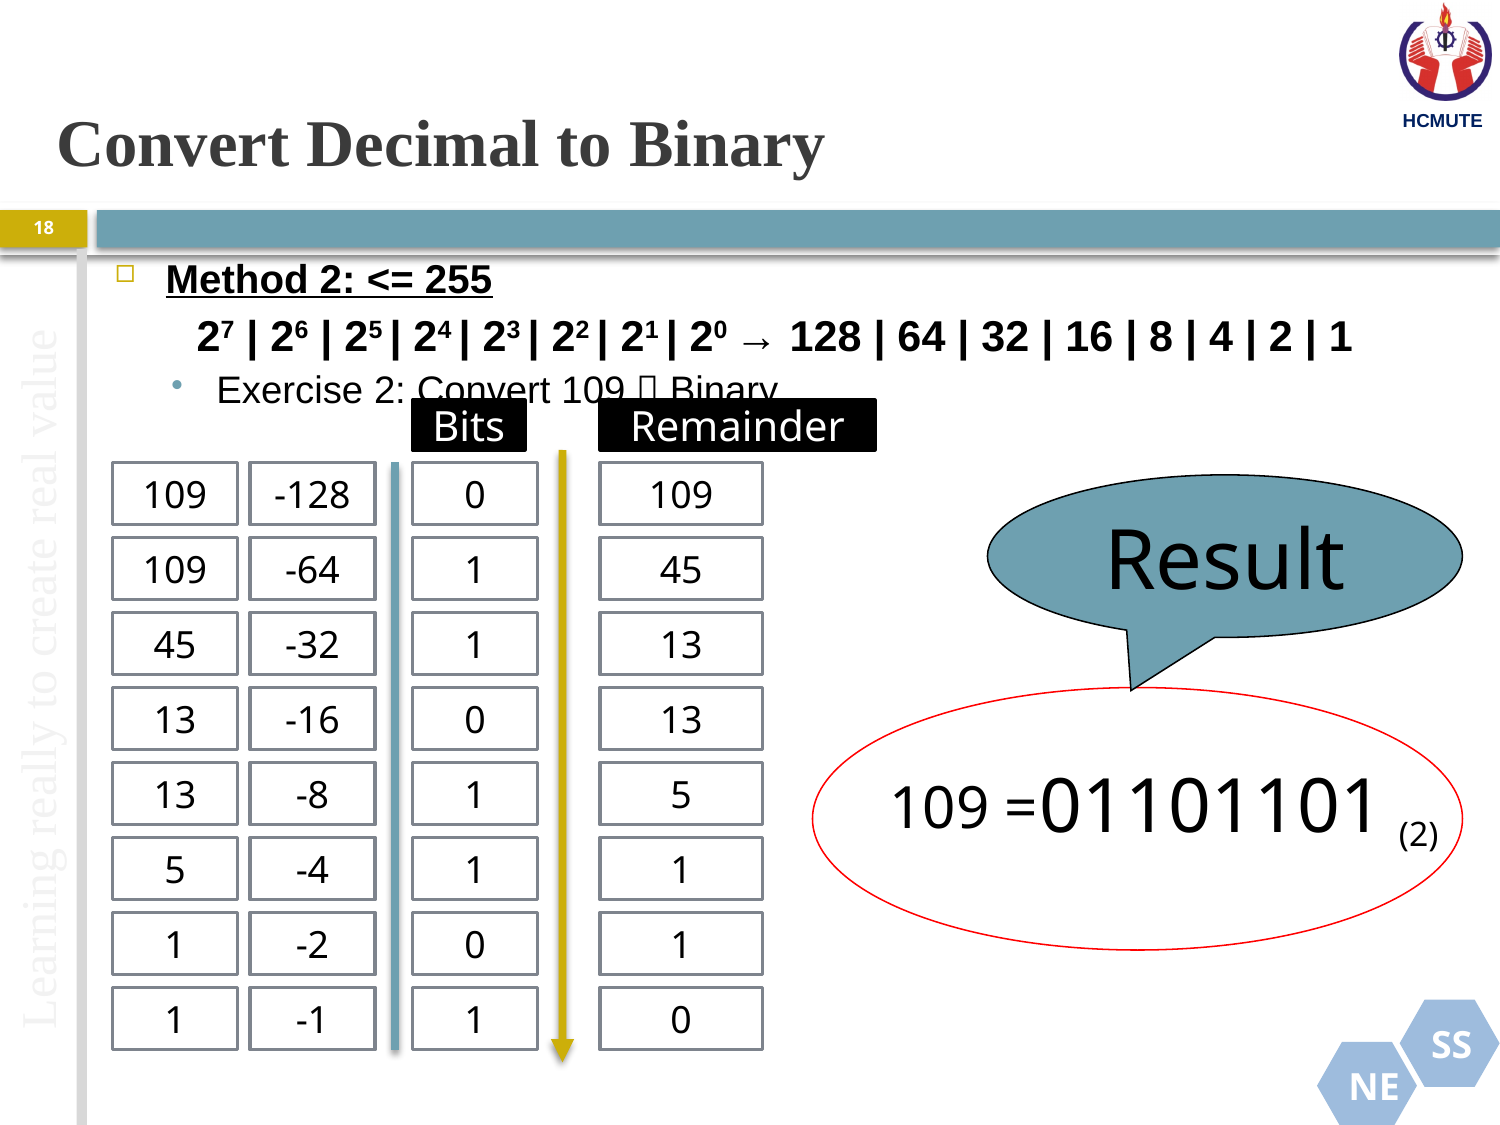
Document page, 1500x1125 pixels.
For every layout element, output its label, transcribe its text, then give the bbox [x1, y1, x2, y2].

text_box 5 [111, 836, 239, 901]
text_box 1 [598, 911, 764, 976]
text_box Remainder [598, 398, 877, 452]
text_box -1 [248, 986, 377, 1051]
text_box 01101101 (2) [1416, 750, 1463, 811]
text_box 0 [411, 911, 539, 976]
text_box -16 [248, 686, 377, 751]
text_box 13 [598, 611, 764, 676]
text_box 109 [111, 461, 239, 526]
title Convert Decimal to Binary [41, 90, 1463, 190]
slide_number 18 [0, 208, 88, 249]
text_box [550, 449, 575, 1063]
text_box [812, 687, 1463, 951]
text_box 1 [598, 836, 764, 901]
text_box 5 [598, 761, 764, 826]
text_box -128 [248, 461, 377, 526]
text_box 1 [111, 911, 239, 976]
picture [1399, 2, 1492, 101]
text_box -2 [248, 911, 377, 976]
text_box 13 [111, 686, 239, 751]
text_box 109 [111, 536, 239, 601]
text_box 45 [598, 536, 764, 601]
text_box 01101101 (2) [1446, 826, 1463, 862]
text_box 1 [411, 761, 539, 826]
text_box 109 [598, 461, 764, 526]
text_box 1 [111, 986, 239, 1051]
text_box Bits [411, 398, 527, 452]
text_box 1 [411, 611, 539, 676]
text_box Result [987, 474, 1463, 691]
text_box -8 [248, 761, 377, 826]
text_box 0 [411, 461, 539, 526]
text_box 1 [411, 836, 539, 901]
text_box 13 [598, 686, 764, 751]
list Method 2: <= 255 27 | 26 | 25 | 24 | 23 | 22 | 21 | 20 → 128 | 64 | 32 | 16 | 8 | 4 | 2 | 1 Exercise 2: Convert 109  Binary [99, 245, 1463, 421]
text_box -64 [248, 536, 377, 601]
text_box 45 [111, 611, 239, 676]
text_box -4 [248, 836, 377, 901]
text_box 13 [111, 761, 239, 826]
text_box 0 [411, 686, 539, 751]
text_box -32 [248, 611, 377, 676]
text_box 0 [598, 986, 764, 1051]
text_box 1 [411, 986, 539, 1051]
text_box 1 [411, 536, 539, 601]
